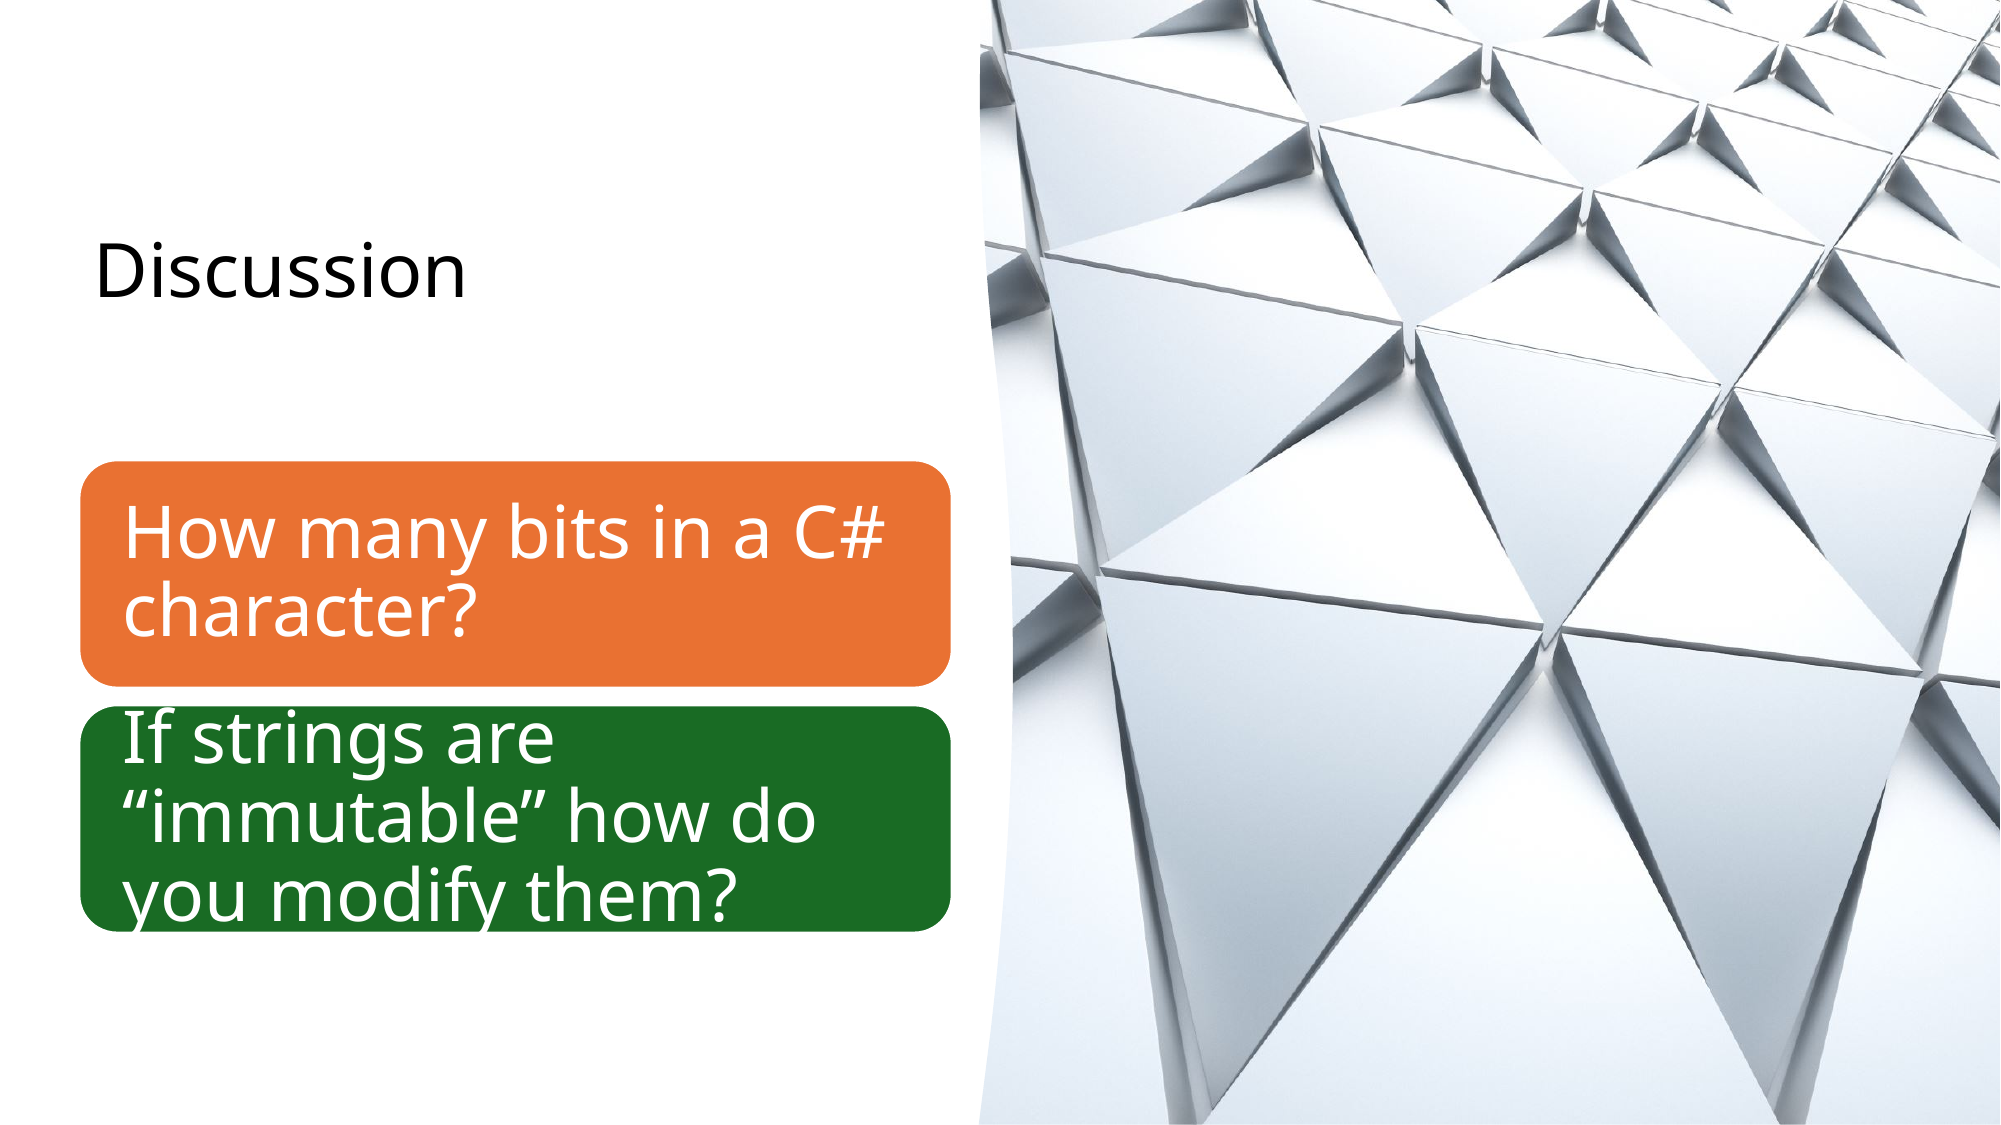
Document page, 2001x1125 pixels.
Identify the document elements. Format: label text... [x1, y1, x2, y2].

picture [978, 0, 2000, 1125]
title Discussion [78, 53, 953, 322]
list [78, 374, 953, 1019]
